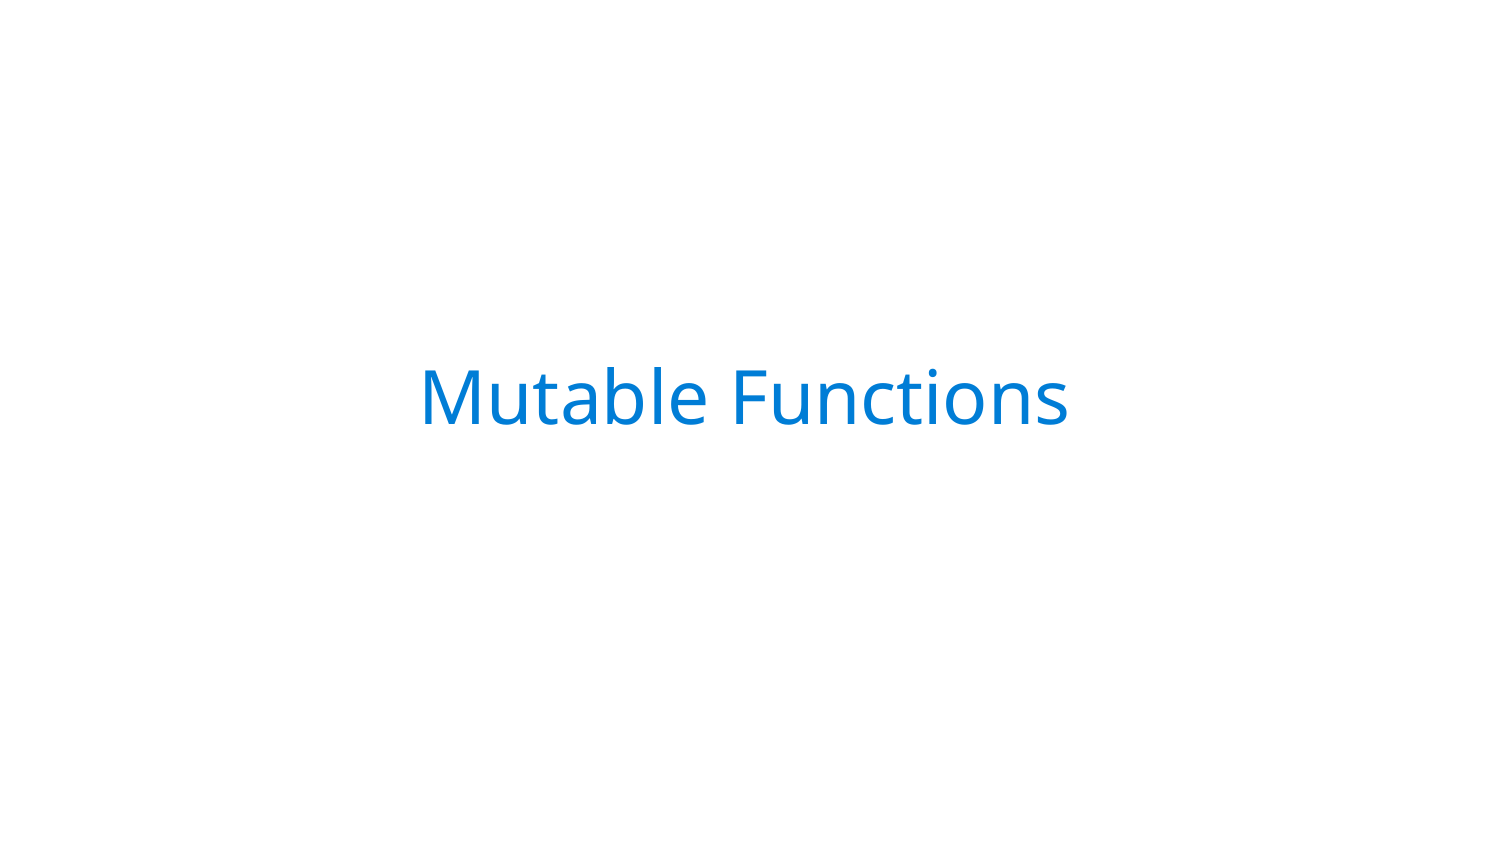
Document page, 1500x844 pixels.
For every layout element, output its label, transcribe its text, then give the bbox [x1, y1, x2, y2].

title Mutable Functions [51, 302, 1449, 441]
